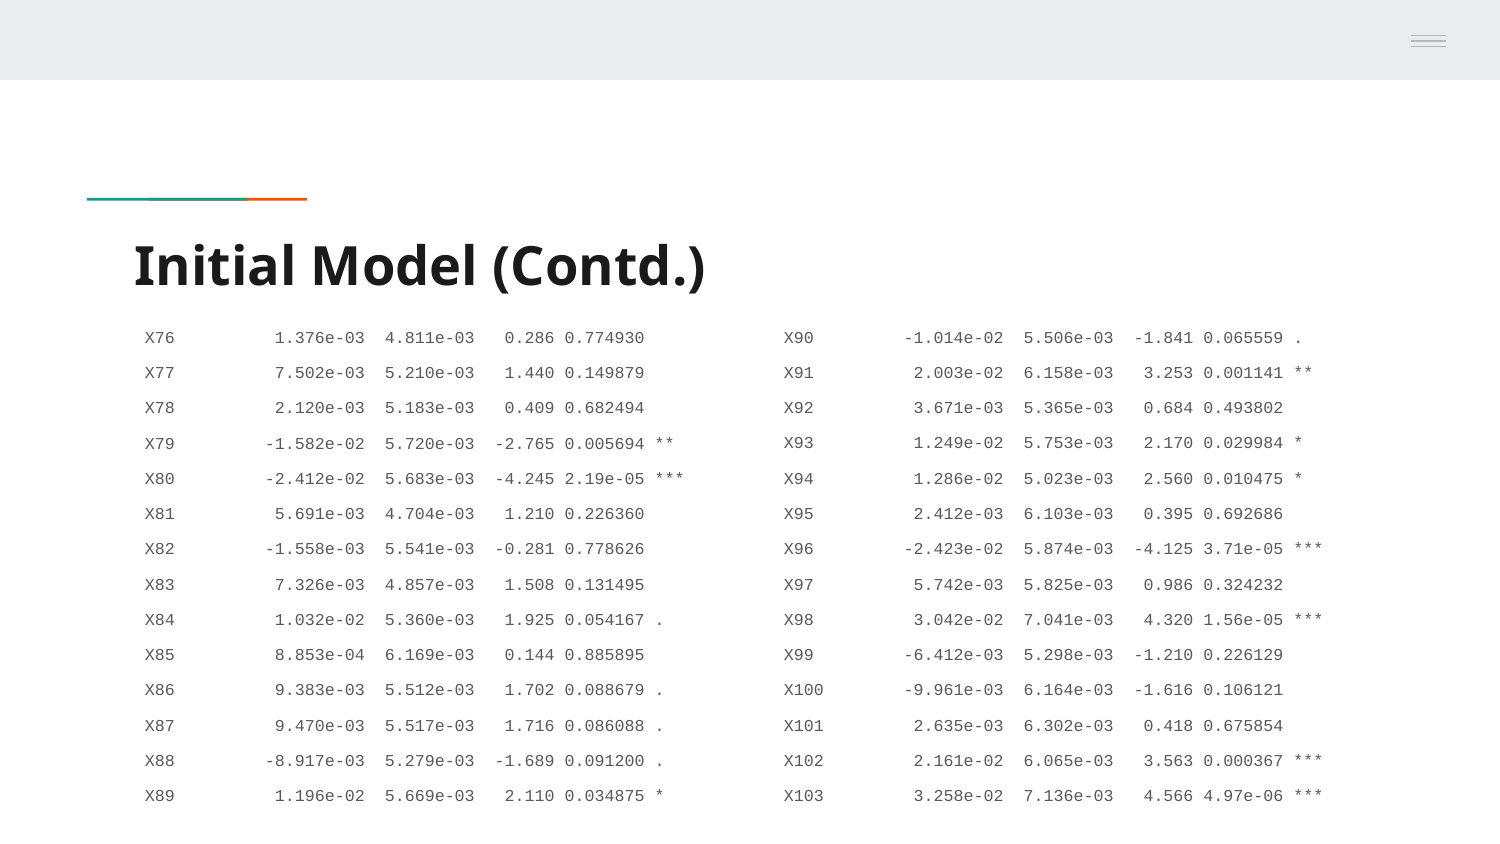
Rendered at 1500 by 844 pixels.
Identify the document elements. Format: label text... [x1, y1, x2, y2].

title Initial Model (Contd.) [119, 216, 1381, 305]
text_box X90 -1.014e-02 5.506e-03 -1.841 0.065559 . X91 2.003e-02 6.158e-03 3.253 0.001141 ** X92 3.671e-03 5.365e-03 0.684 0.493802 X93 1.249e-02 5.753e-03 2.170 0.029984 * X94 1.286e-02 5.023e-03 2.560 0.010475 * X95 2.412e-03 6.103e-03 0.395 0.692686 X96 -2.423e-02 5.874e-03 -4.125 3.71e-05 *** X97 5.742e-03 5.825e-03 0.986 0.324232 X98 3.042e-02 7.041e-03 4.320 1.56e-05 *** X99 -6.412e-03 5.298e-03 -1.210 0.226129 X100 -9.961e-03 6.164e-03 -1.616 0.106121 X101 2.635e-03 6.302e-03 0.418 0.675854 X102 2.161e-02 6.065e-03 3.563 0.000367 *** X103 3.258e-02 7.136e-03 4.566 4.97e-06 *** [768, 326, 1364, 844]
list X76 1.376e-03 4.811e-03 0.286 0.774930 X77 7.502e-03 5.210e-03 1.440 0.149879 X78 2.120e-03 5.183e-03 0.409 0.682494 X79 -1.582e-02 5.720e-03 -2.765 0.005694 ** X80 -2.412e-02 5.683e-03 -4.245 2.19e-05 *** X81 5.691e-03 4.704e-03 1.210 0.226360 X82 -1.558e-03 5.541e-03 -0.281 0.778626 X83 7.326e-03 4.857e-03 1.508 0.131495 X84 1.032e-02 5.360e-03 1.925 0.054167 . X85 8.853e-04 6.169e-03 0.144 0.885895 X86 9.383e-03 5.512e-03 1.702 0.088679 . X87 9.470e-03 5.517e-03 1.716 0.086088 . X88 -8.917e-03 5.279e-03 -1.689 0.091200 . X89 1.196e-02 5.669e-03 2.110 0.034875 * [130, 326, 719, 821]
